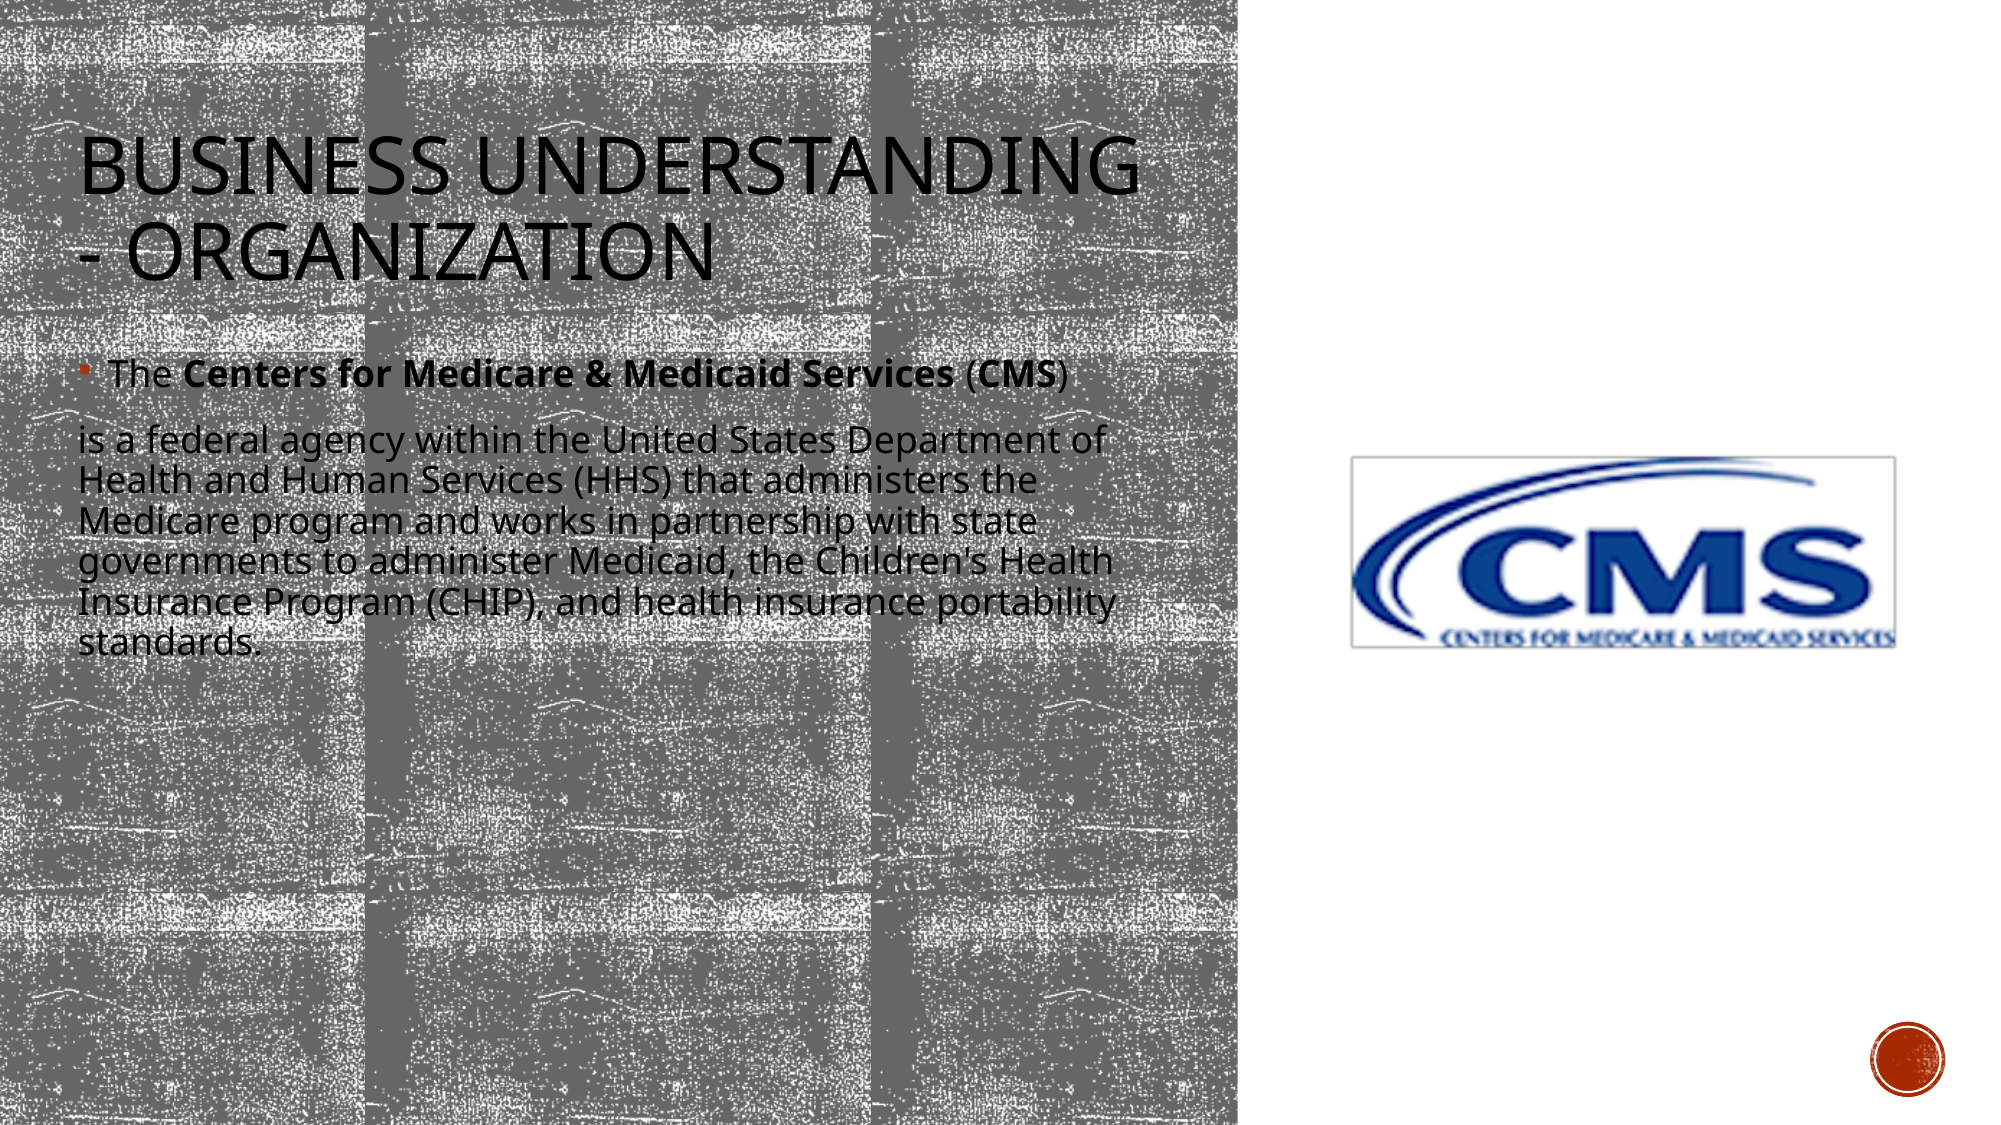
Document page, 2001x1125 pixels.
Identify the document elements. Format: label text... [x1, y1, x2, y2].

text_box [1872, 1024, 1943, 1095]
picture [1345, 355, 1899, 721]
text_box [0, 0, 1239, 1125]
title Business understanding - organization [62, 79, 1169, 344]
list The Centers for Medicare & Medicaid Services (CMS) is a federal agency within the United States Department of Health and Human Services (HHS) that administers the Medicare program and works in partnership with state governments to administer Medicaid, the Children's Health Insurance Program (CHIP), and health insurance portability standards. [62, 348, 1169, 1013]
